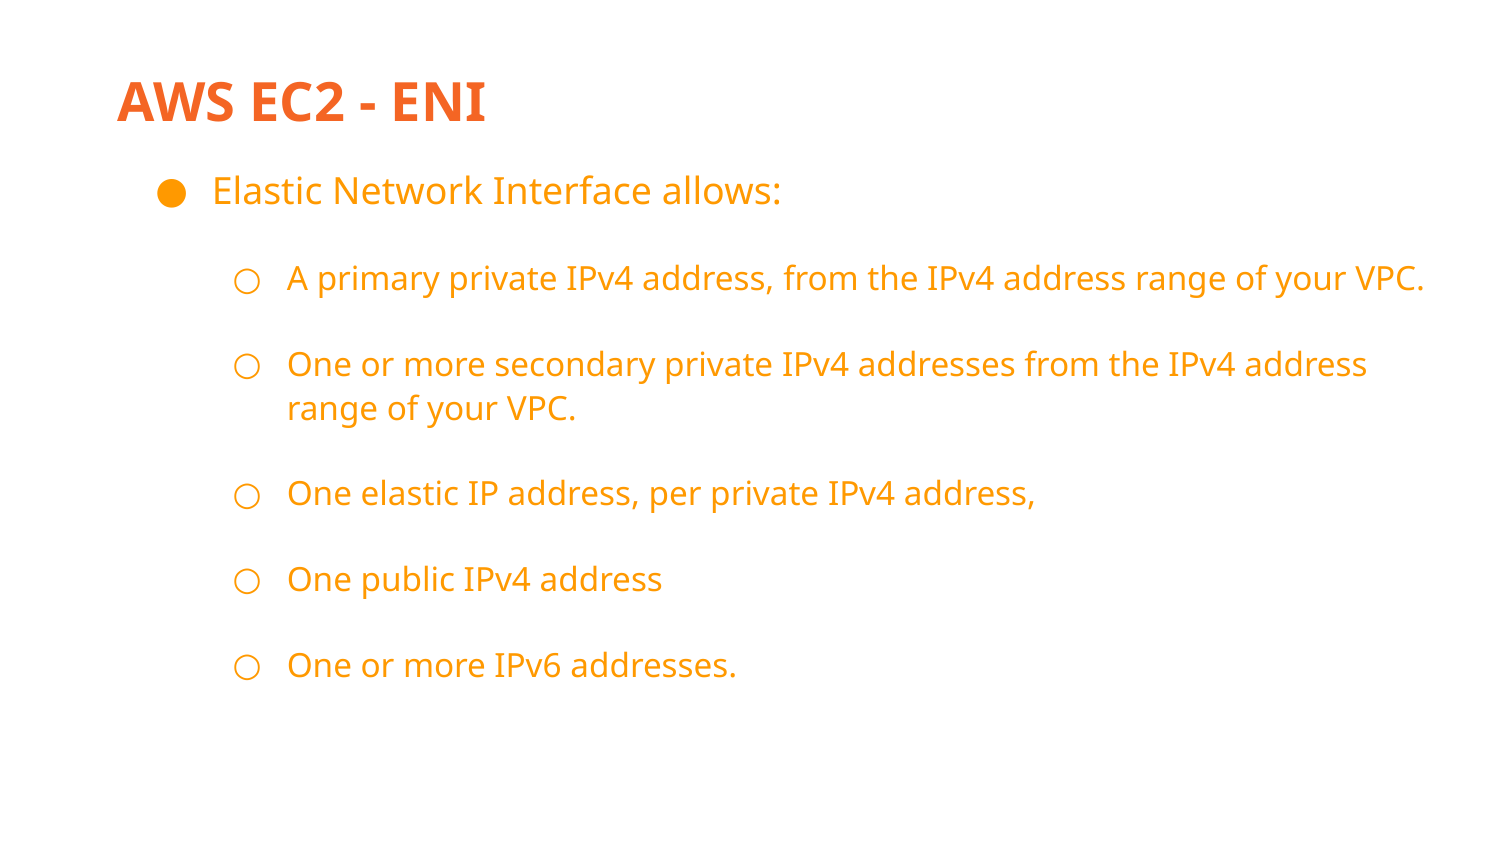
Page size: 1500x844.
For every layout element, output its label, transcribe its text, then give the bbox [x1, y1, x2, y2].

title Elastic Network Interface allows: A primary private IPv4 address, from the IPv4 address range of your VPC. One or more secondary private IPv4 addresses from the IPv4 address range of your VPC. One elastic IP address, per private IPv4 address, One public IPv4 address One or more IPv6 addresses. [121, 147, 1462, 825]
title AWS EC2 - ENI [102, 52, 1327, 179]
